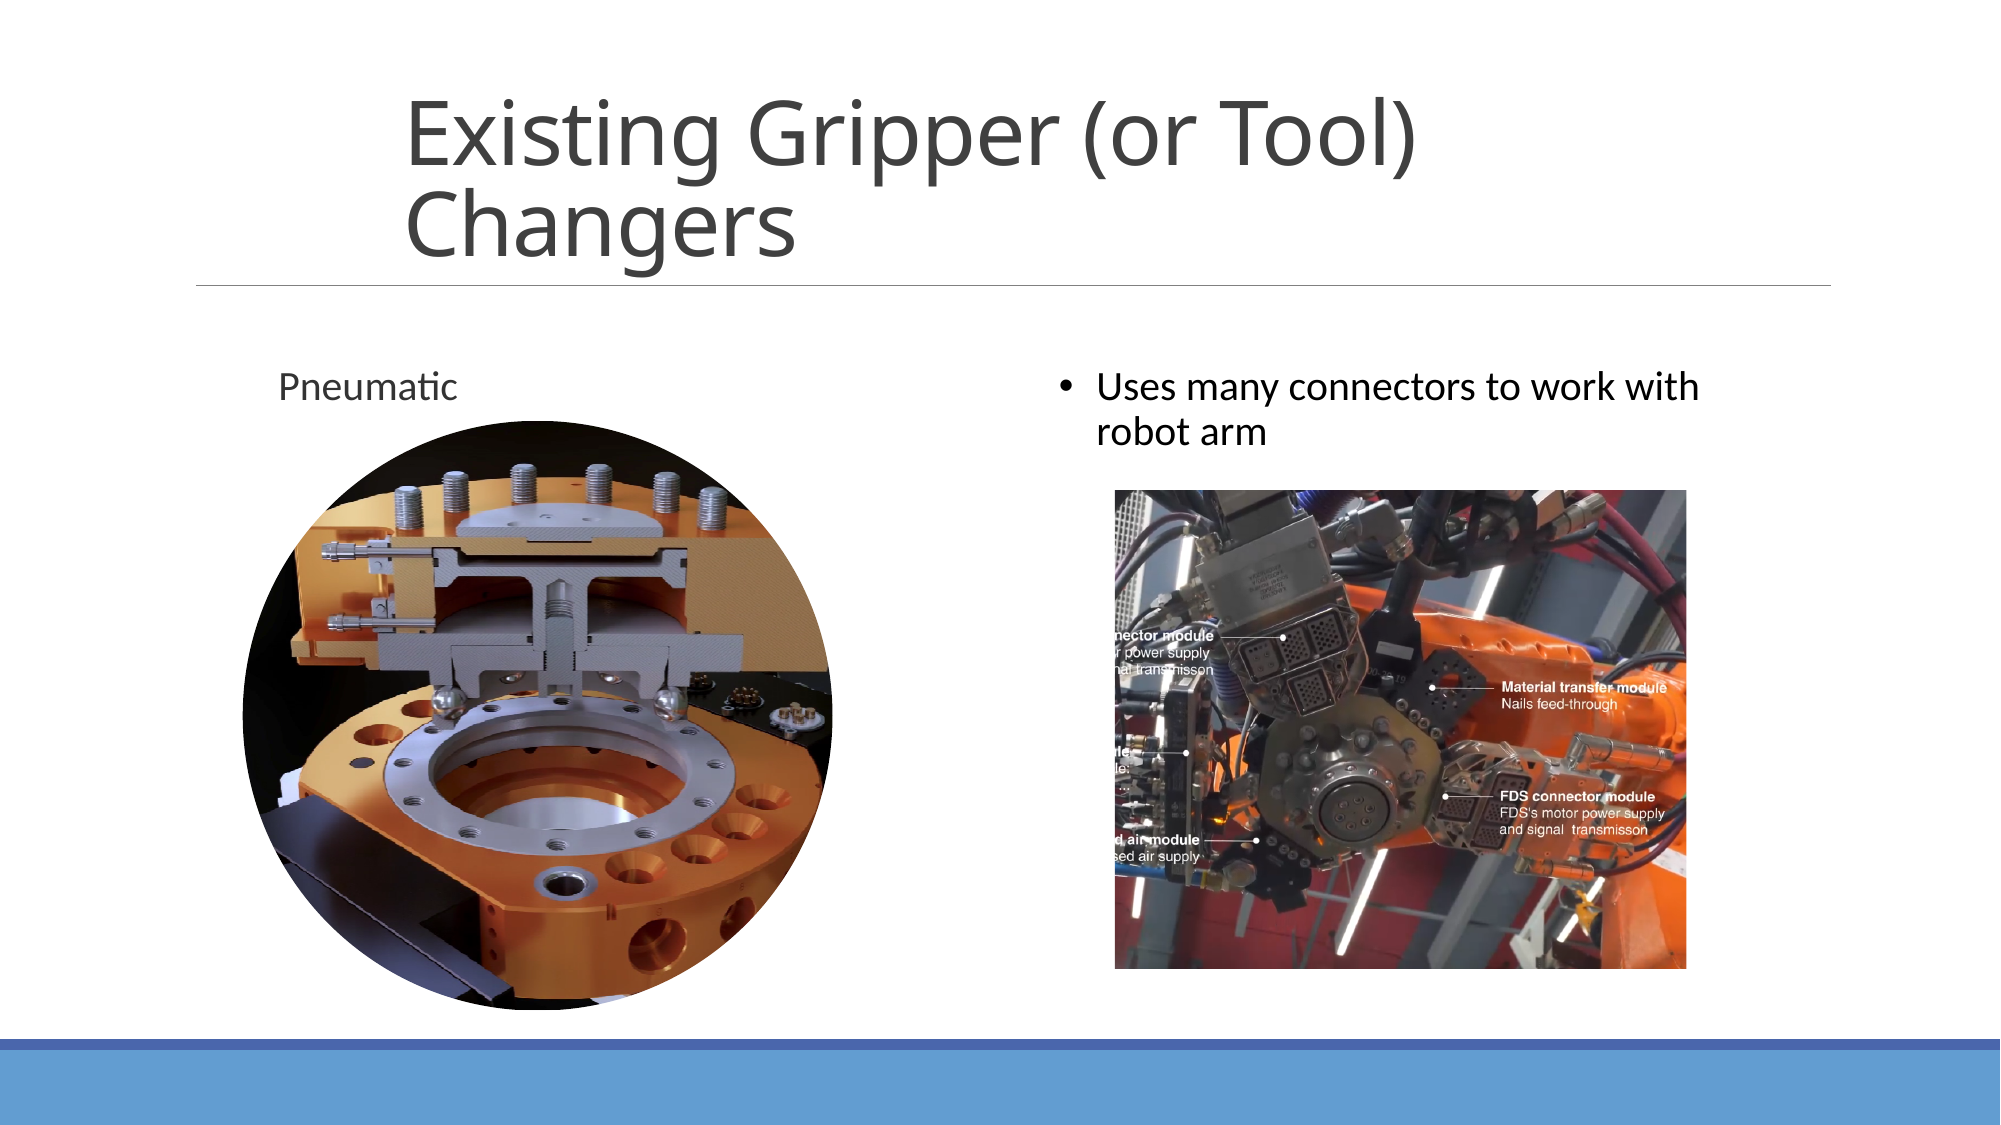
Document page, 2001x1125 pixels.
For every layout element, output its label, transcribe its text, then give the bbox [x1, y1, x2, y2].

picture [1114, 490, 1687, 970]
list Pneumatic [263, 357, 956, 836]
title Existing Gripper (or Tool) Changers [388, 0, 1774, 283]
text_box Uses many connectors to work with robot arm [1043, 357, 1758, 836]
picture [242, 420, 833, 1012]
